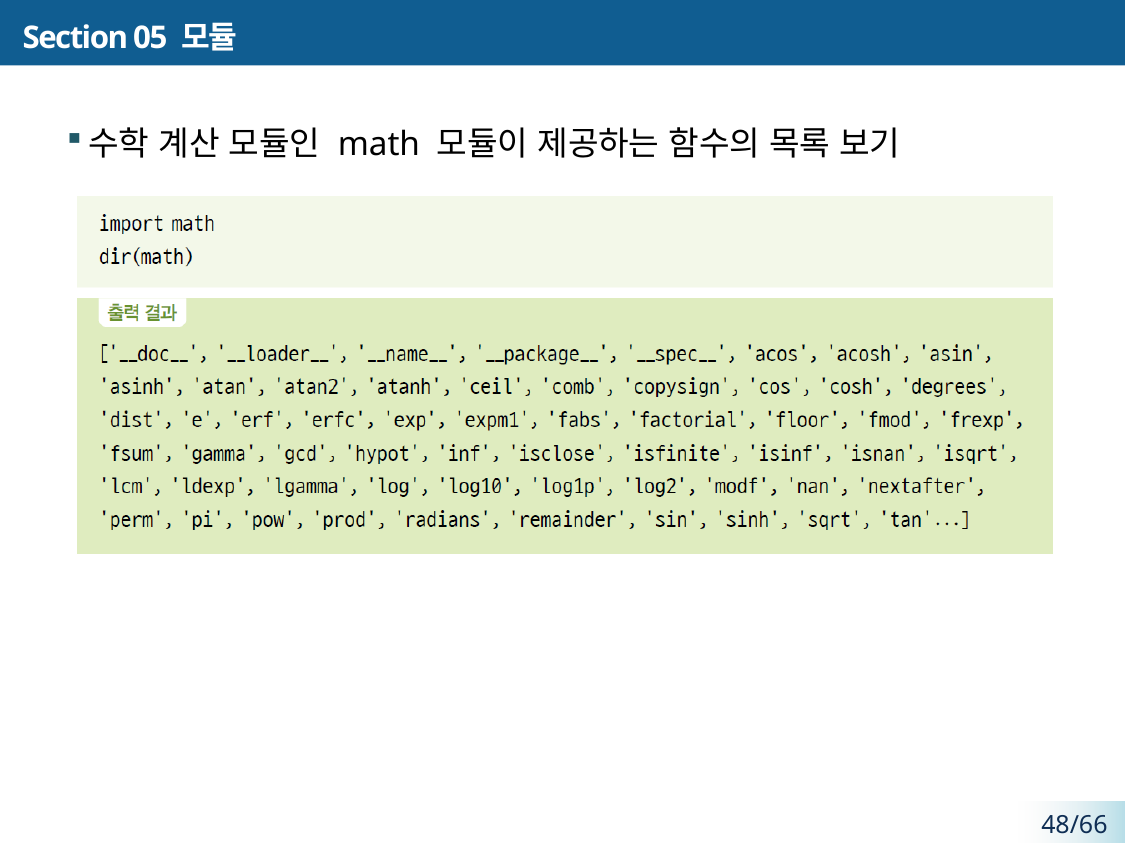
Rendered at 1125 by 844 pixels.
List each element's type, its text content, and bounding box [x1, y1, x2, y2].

title Section 05 모듈 [7, 6, 966, 65]
picture [67, 185, 1058, 559]
list 수학 계산 모듈인 math 모듈이 제공하는 함수의 목록 보기 [7, 95, 1111, 793]
